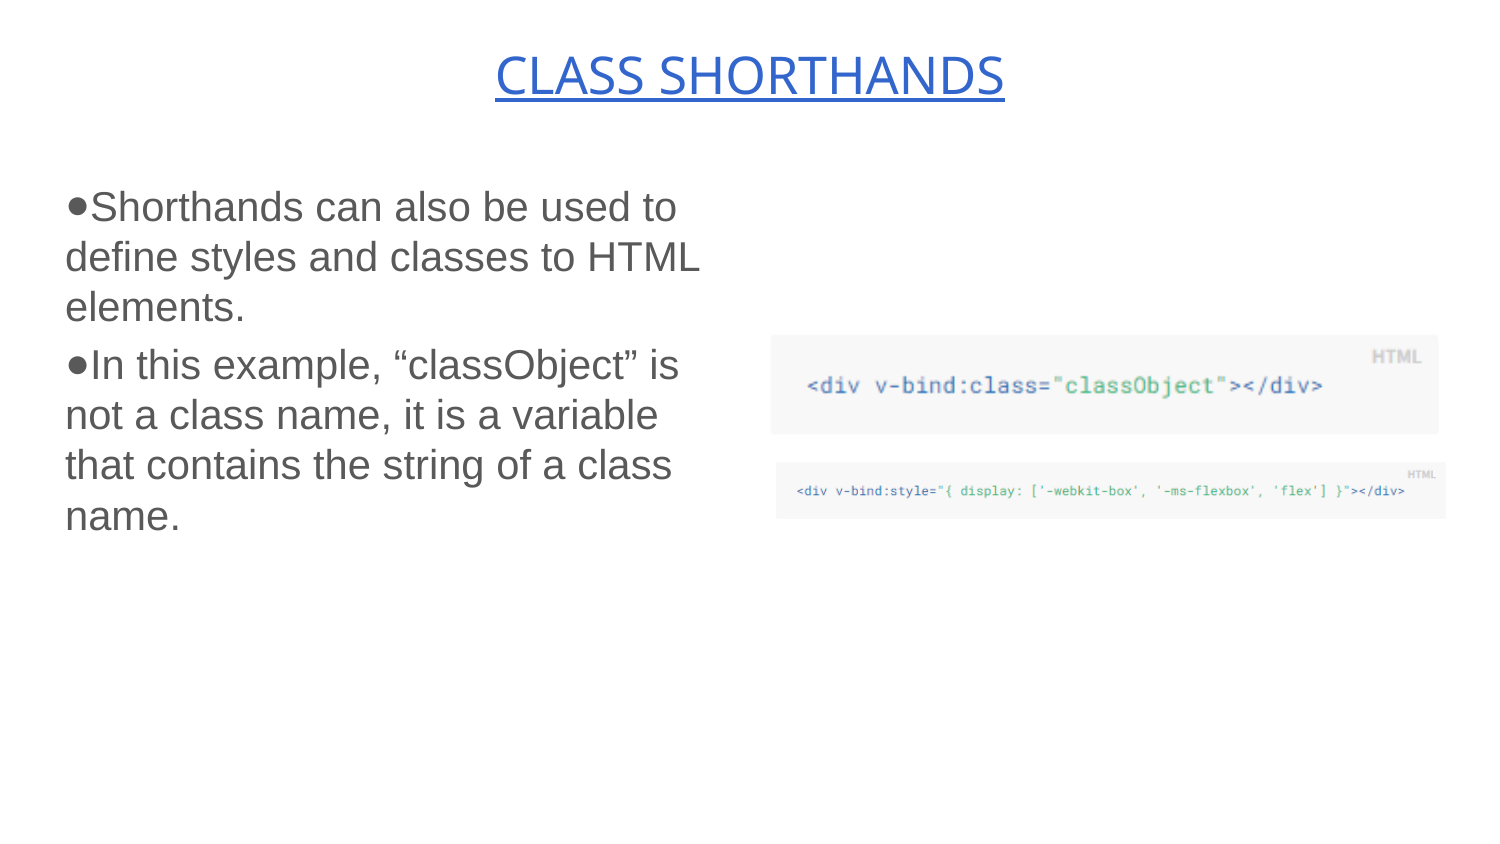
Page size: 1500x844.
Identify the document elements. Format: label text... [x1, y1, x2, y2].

title CLASS SHORTHANDS [0, 37, 1500, 110]
subtitle Shorthands can also be used to define styles and classes to HTML elements. In this example, “classObject” is not a class name, it is a variable that contains the string of a class name. [50, 171, 750, 822]
picture [774, 459, 1451, 523]
picture [762, 328, 1451, 444]
